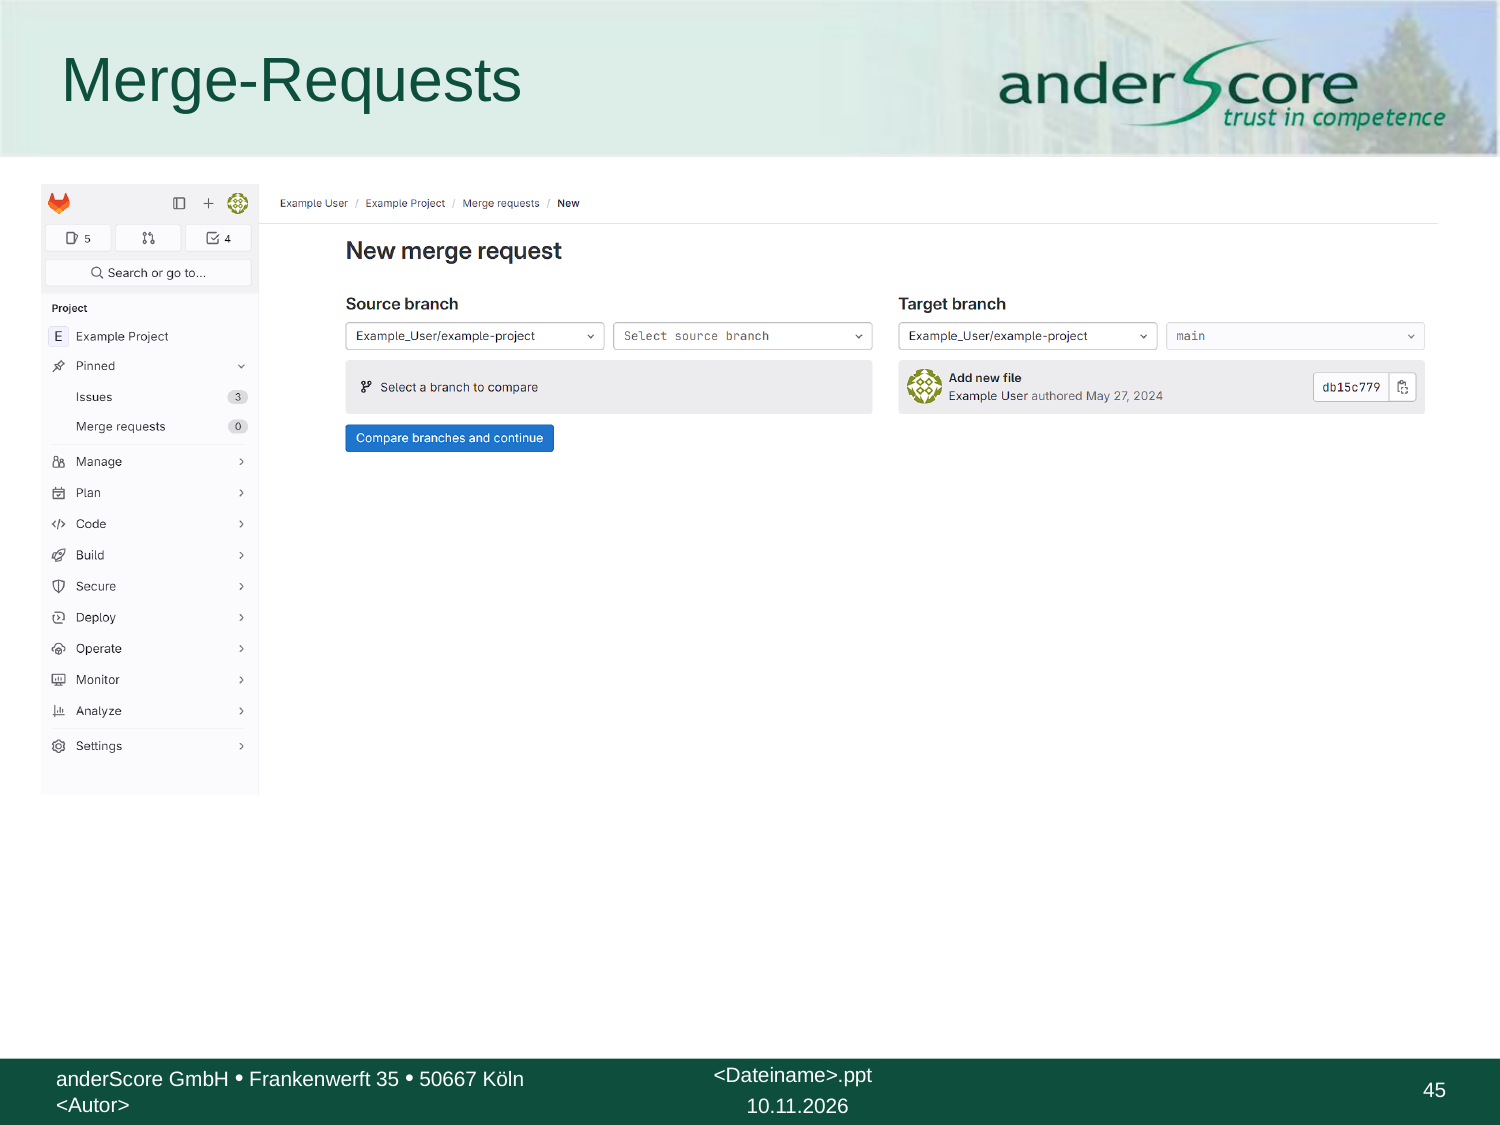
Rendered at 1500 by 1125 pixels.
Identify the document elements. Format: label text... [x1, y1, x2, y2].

title Merge-Requests [46, 23, 975, 140]
picture [40, 184, 1439, 796]
picture [0, 0, 1500, 157]
